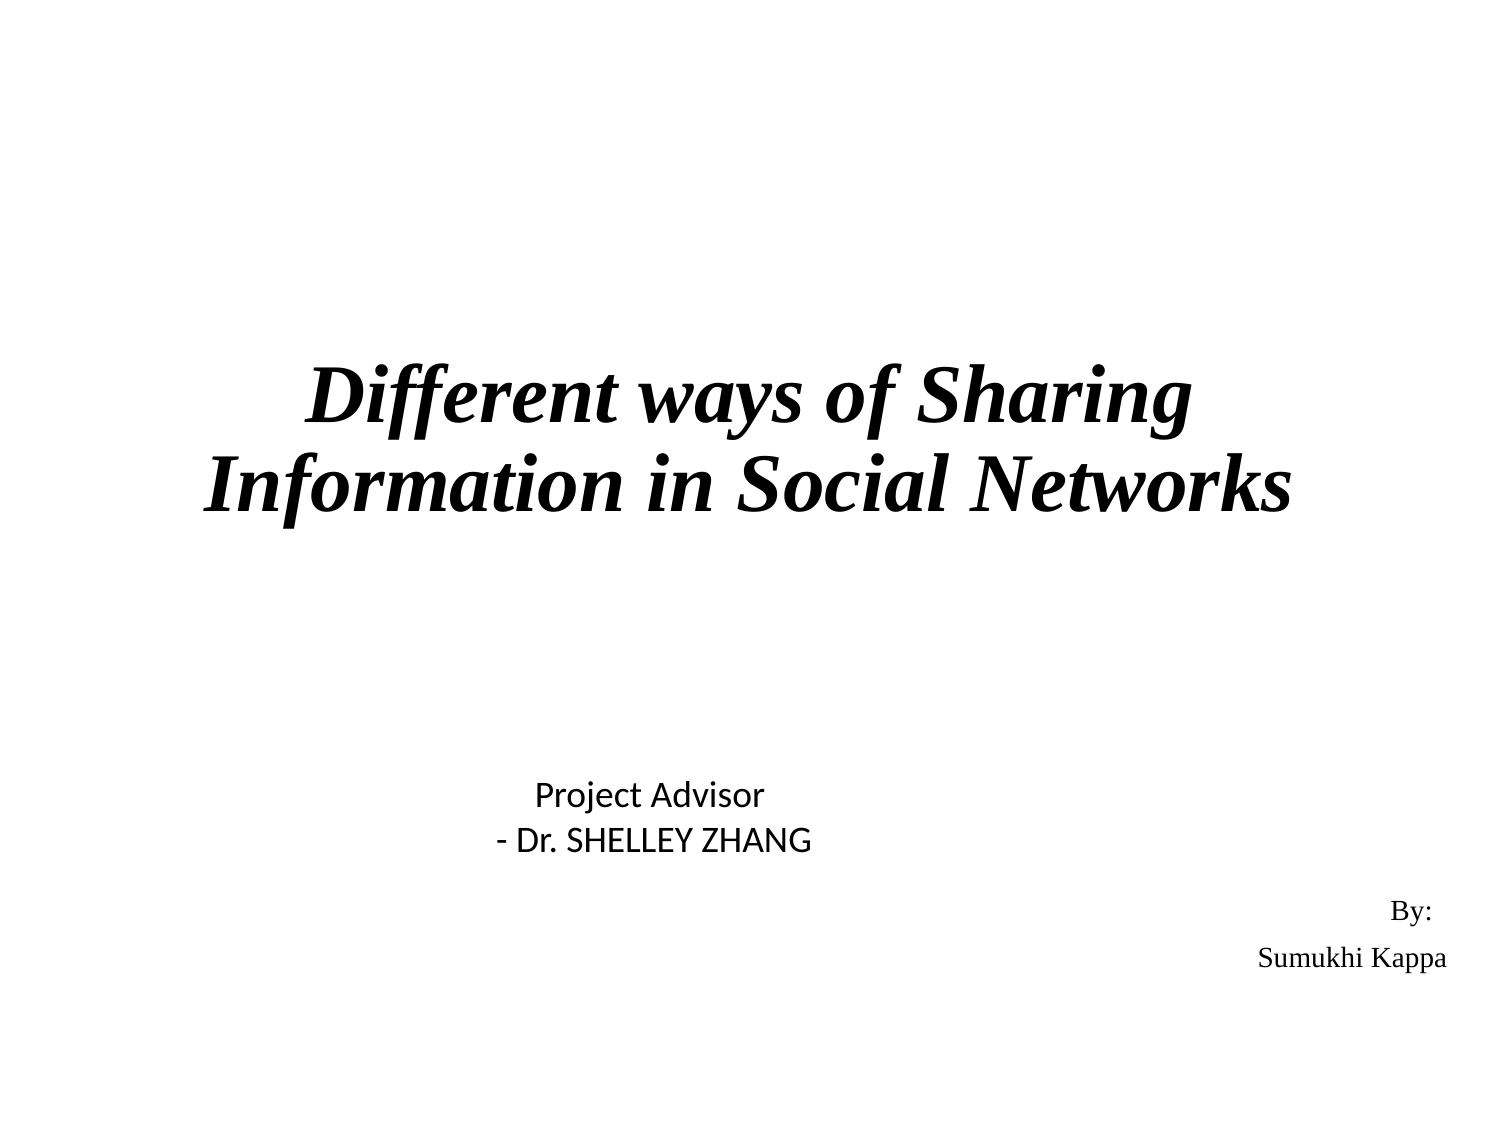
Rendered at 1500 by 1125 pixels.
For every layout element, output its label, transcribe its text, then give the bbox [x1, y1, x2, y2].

text_box Project Advisor - Dr. SHELLEY ZHANG [274, 762, 1025, 868]
title Different ways of Sharing Information in Social Networks [112, 162, 1388, 538]
subtitle By: Sumukhi Kappa [412, 887, 1463, 1125]
